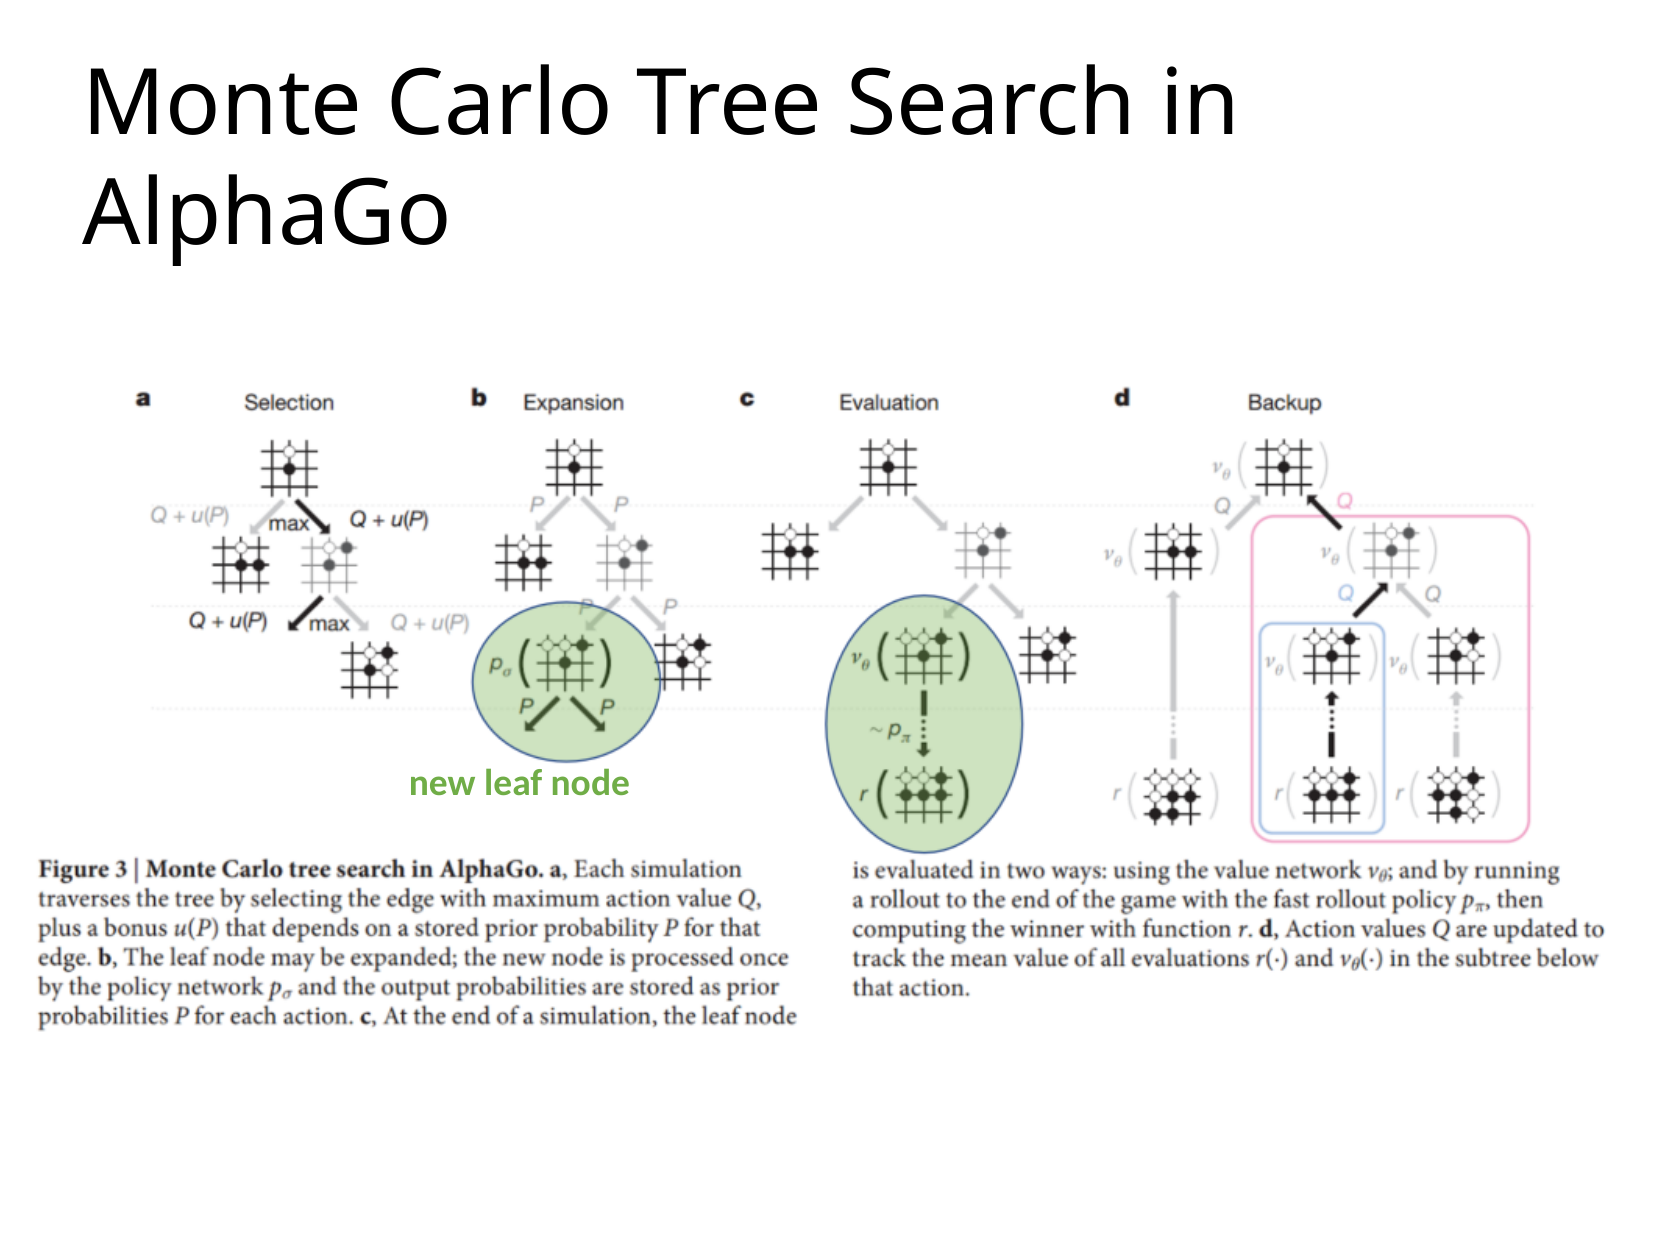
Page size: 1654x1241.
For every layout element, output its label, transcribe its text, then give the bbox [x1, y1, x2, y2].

picture [12, 370, 1638, 1052]
title Monte Carlo Tree Search in AlphaGo [82, 49, 1571, 257]
